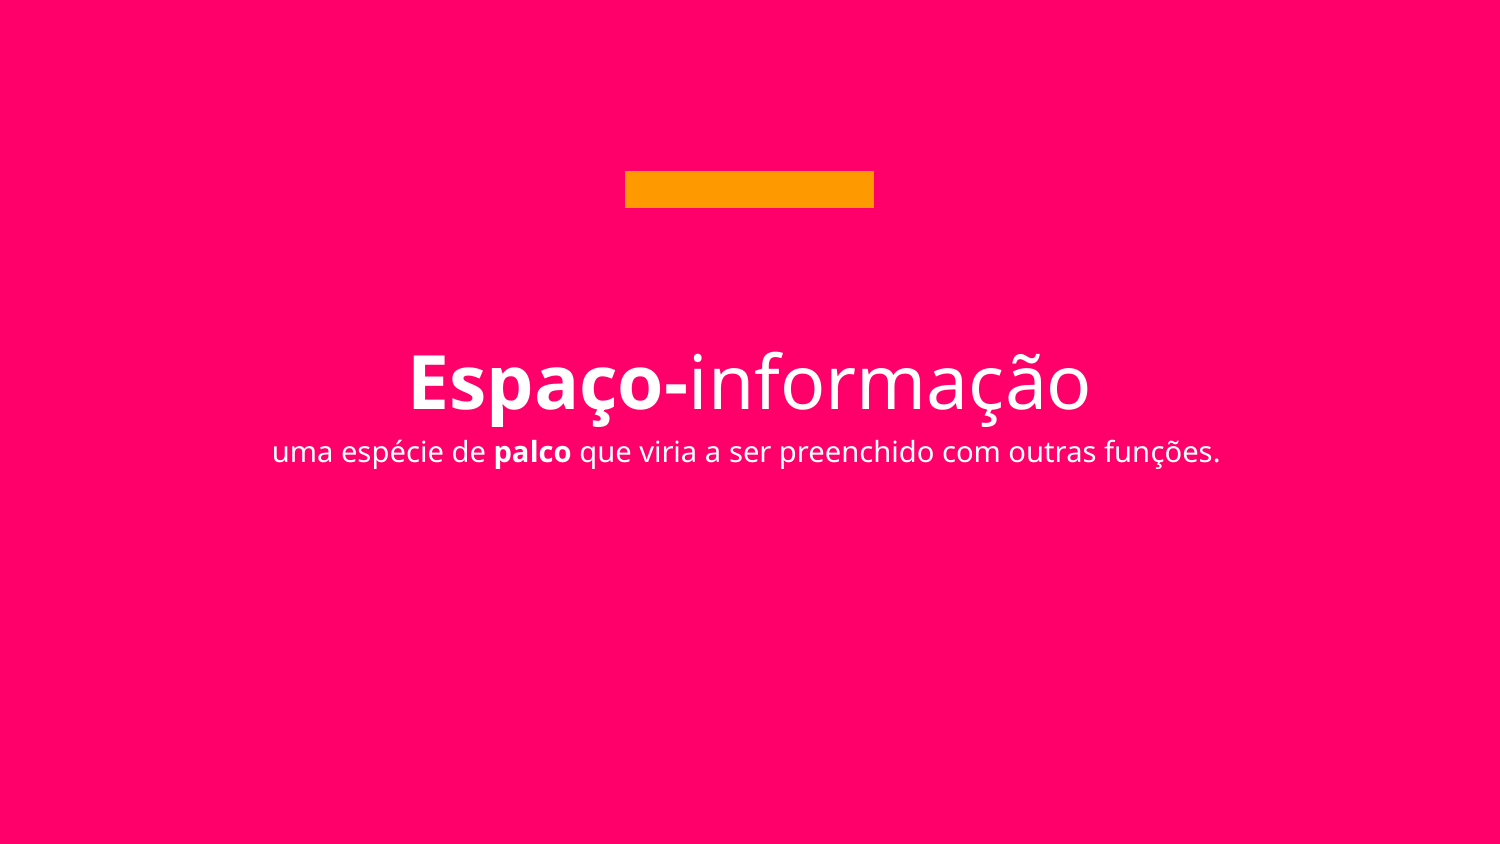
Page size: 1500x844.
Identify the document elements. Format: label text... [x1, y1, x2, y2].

title Espaço-informação [55, 360, 1445, 440]
subtitle uma espécie de palco que viria a ser preenchido com outras funções. [210, 418, 1290, 484]
